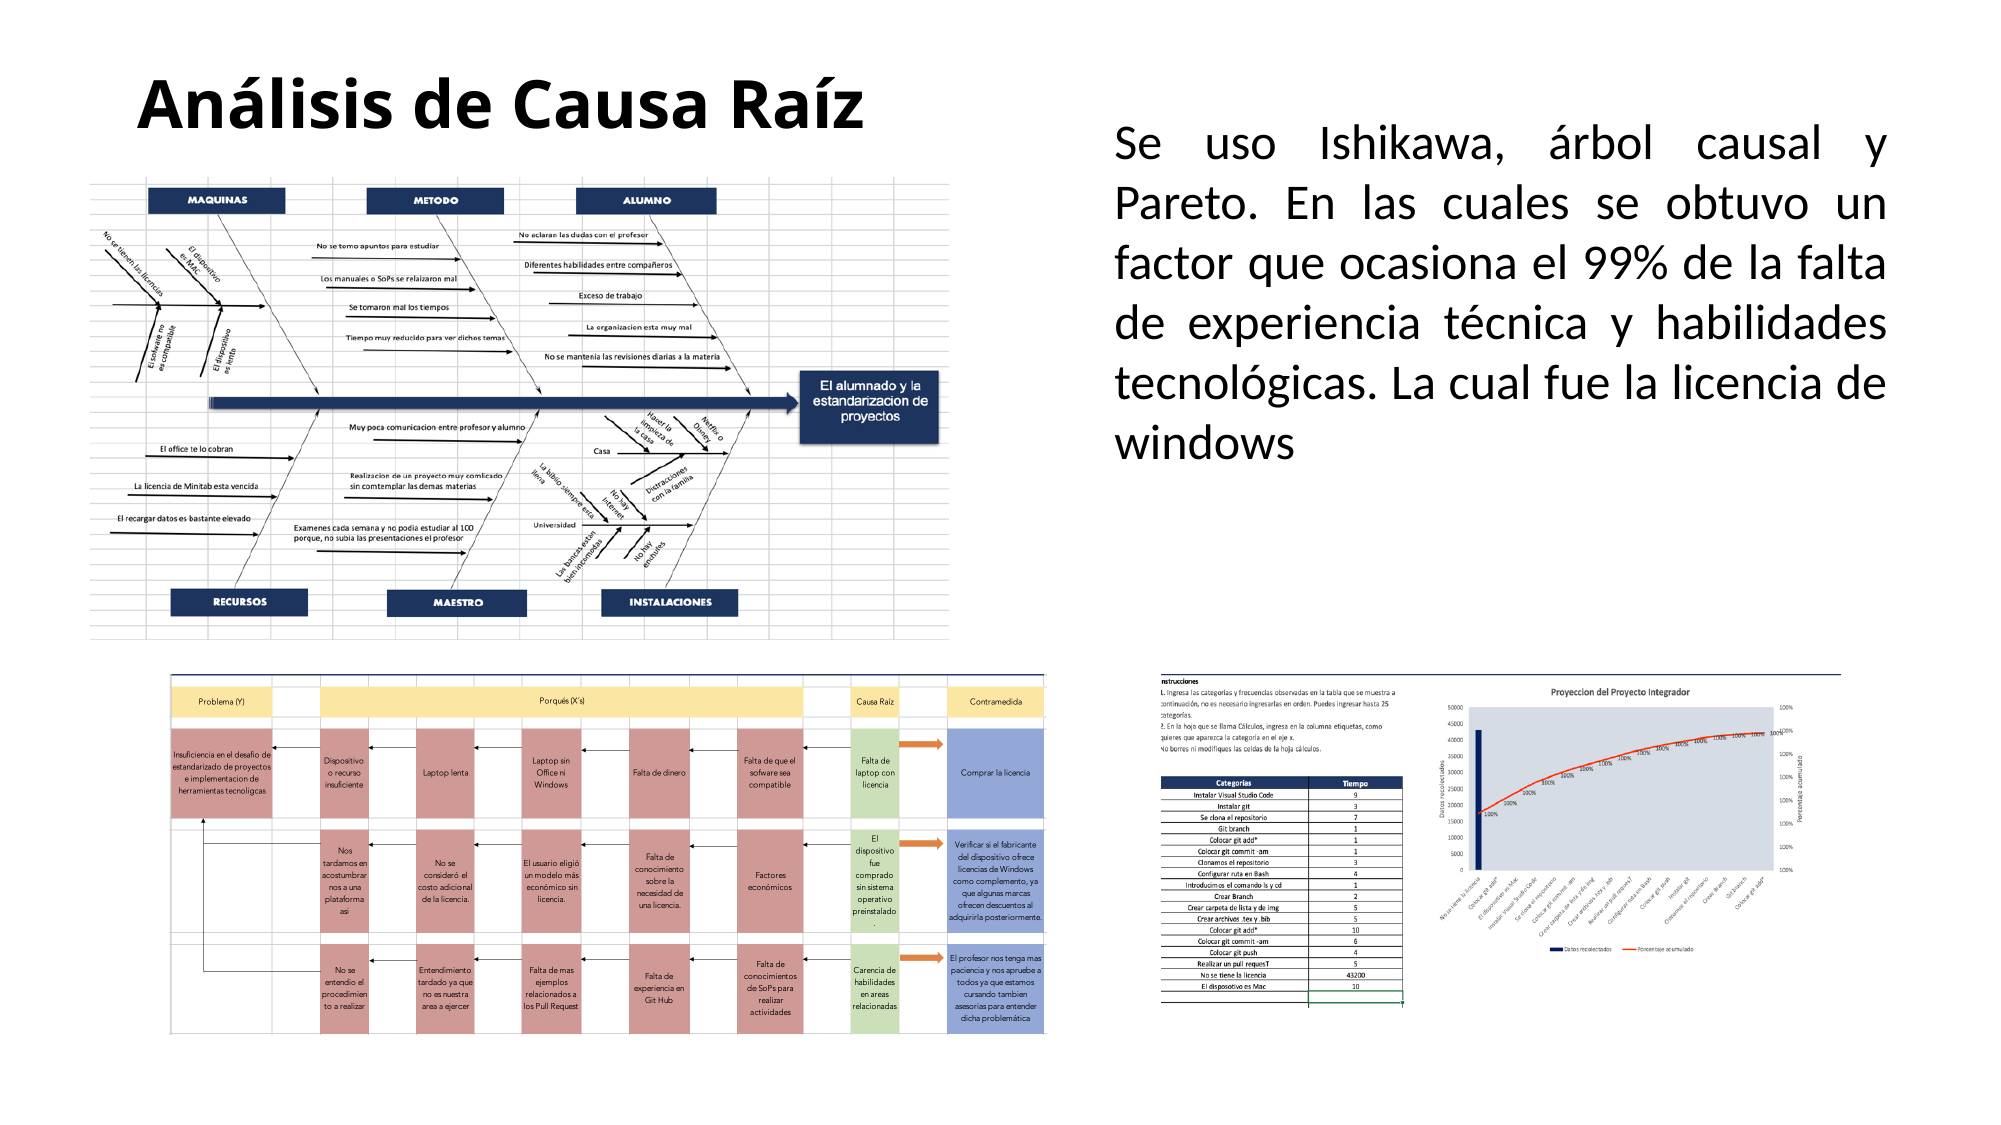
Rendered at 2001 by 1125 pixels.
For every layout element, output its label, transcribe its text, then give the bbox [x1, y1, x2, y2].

text_box Se uso Ishikawa, árbol causal y Pareto. En las cuales se obtuvo un factor que ocasiona el 99% de la falta de experiencia técnica y habilidades tecnológicas. La cual fue la licencia de windows [1099, 102, 1903, 478]
picture [169, 674, 1047, 1036]
picture [90, 177, 949, 640]
picture [1161, 674, 1841, 1009]
title Análisis de Causa Raíz [135, 5, 1513, 196]
